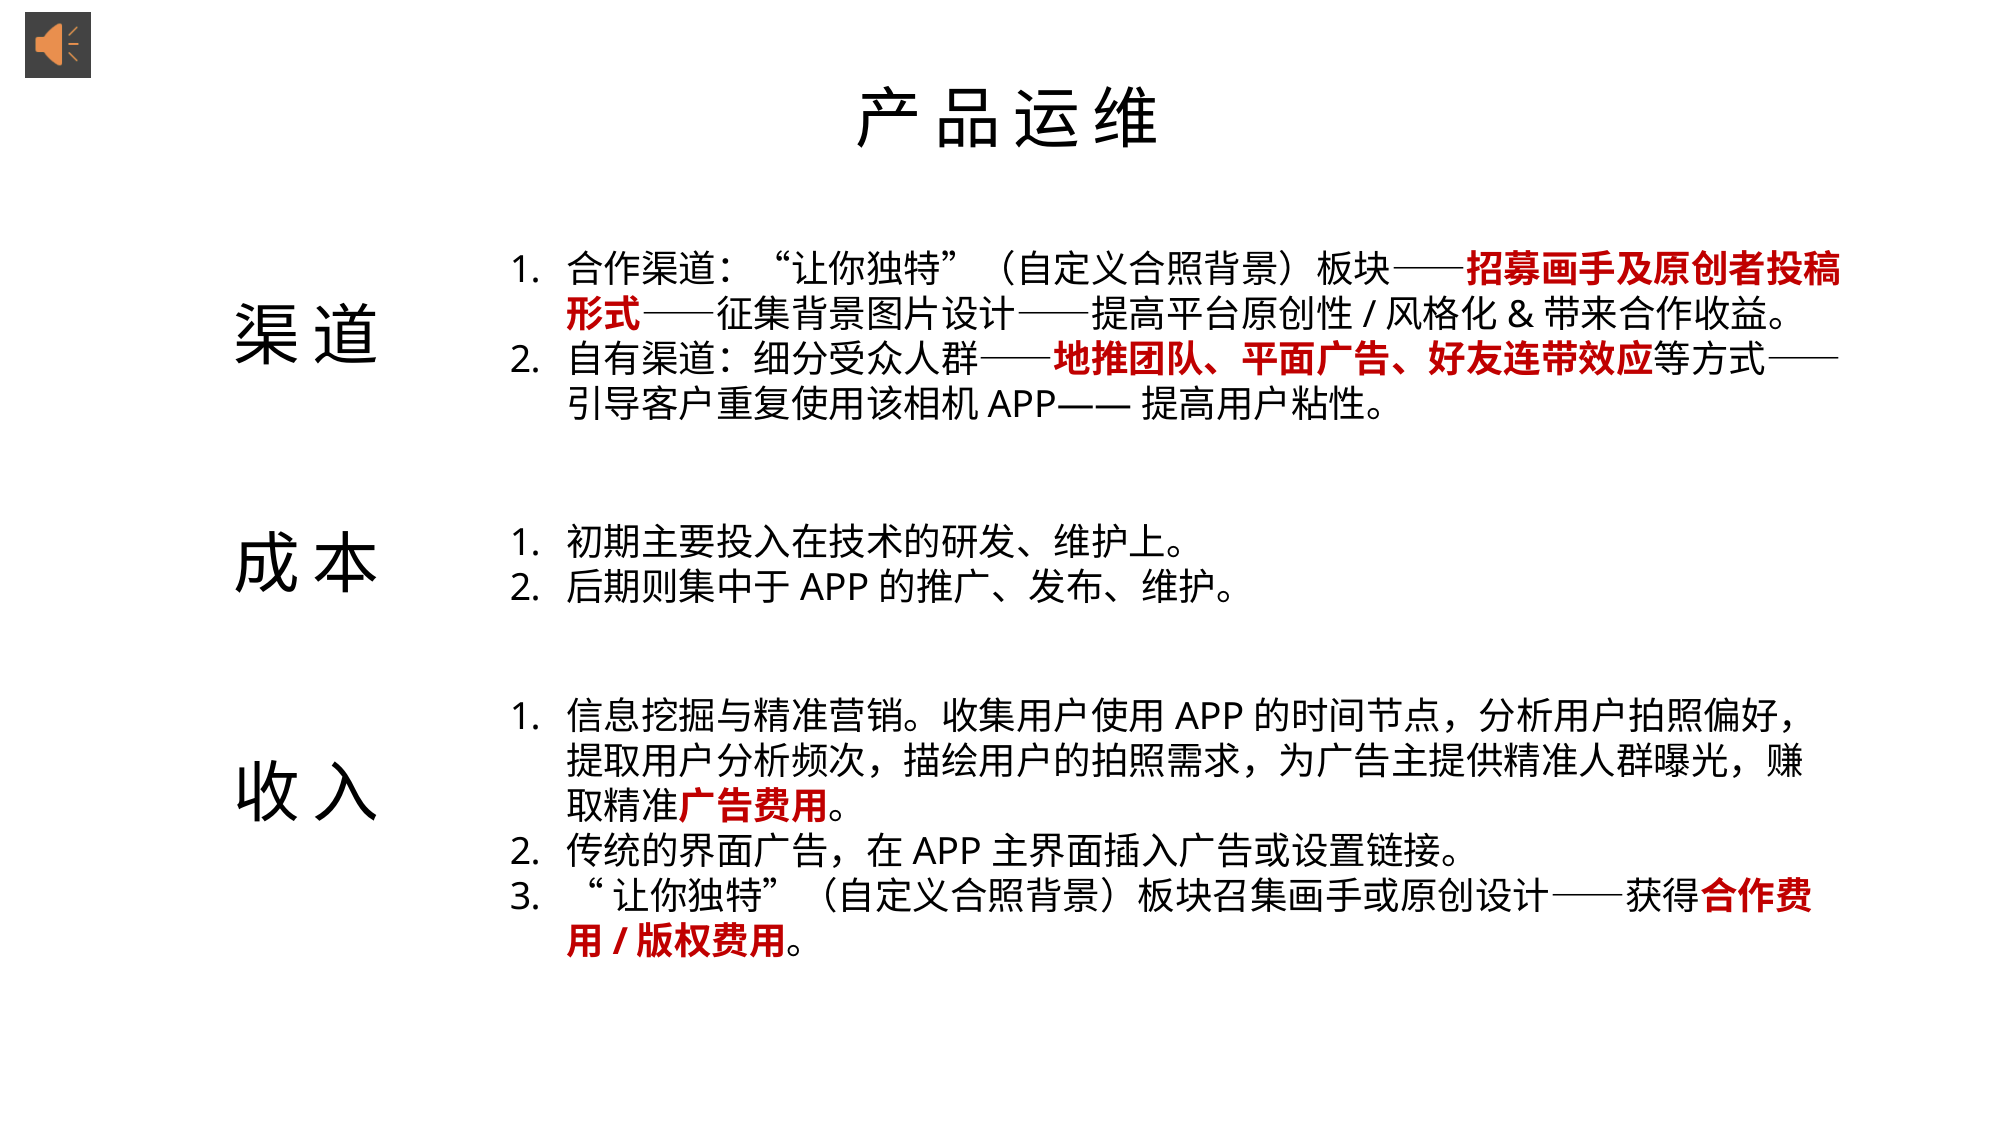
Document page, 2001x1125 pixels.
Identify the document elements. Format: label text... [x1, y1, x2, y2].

picture [23, 11, 92, 80]
text_box 收入 [153, 743, 447, 843]
text_box 信息挖掘与精准营销。收集用户使用APP的时间节点，分析用户拍照偏好，提取用户分析频次，描绘用户的拍照需求，为广告主提供精准人群曝光，赚取精准广告费用。 传统的界面广告，在APP主界面插入广告或设置链接。 “让你独特”（自定义合照背景）板块召集画手或原创设计——获得合作费用/版权费用。 [494, 684, 1830, 970]
text_box 初期主要投入在技术的研发、维护上。 后期则集中于APP的推广、发布、维护。 [494, 511, 1830, 616]
text_box 渠道 [153, 286, 447, 385]
text_box 成本 [153, 514, 447, 614]
text_box 产品运维 [549, 69, 1452, 169]
text_box 合作渠道：“让你独特”（自定义合照背景）板块——招募画手及原创者投稿形式——征集背景图片设计——提高平台原创性/风格化&带来合作收益。 自有渠道：细分受众人群——地推团队、平面广告、好友连带效应等方式——引导客户重复使用该相机APP——提高用户粘性。 [494, 237, 1879, 432]
